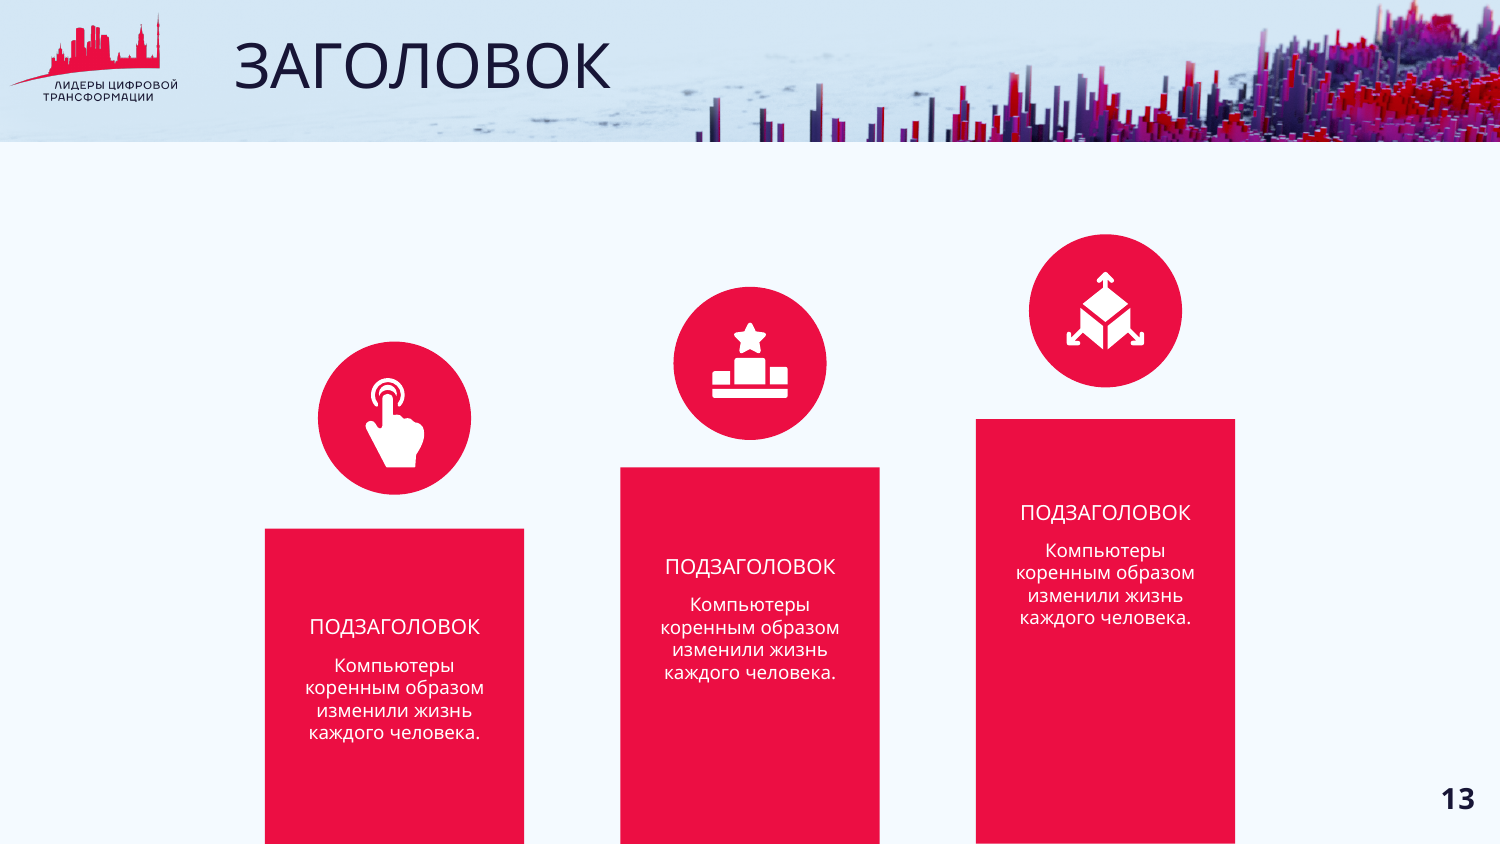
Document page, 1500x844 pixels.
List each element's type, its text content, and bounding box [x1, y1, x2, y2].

text_box [1028, 234, 1183, 388]
text_box [264, 654, 525, 844]
text_box [975, 541, 1236, 844]
text_box [975, 419, 1236, 491]
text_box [712, 322, 788, 399]
text_box [673, 286, 827, 440]
title ПОДЗАГОЛОВОК [935, 491, 1276, 541]
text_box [363, 377, 426, 468]
picture [0, 0, 1500, 844]
text_box 13 [1434, 780, 1485, 821]
title ПОДЗАГОЛОВОК [579, 540, 921, 594]
subtitle Компьютеры коренным образом изменили жизнь каждого человека. [991, 541, 1220, 654]
text_box [620, 594, 880, 844]
subtitle Компьютеры коренным образом изменили жизнь каждого человека. [635, 594, 865, 702]
text_box [317, 341, 472, 495]
title ПОДЗАГОЛОВОК [224, 593, 565, 654]
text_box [1066, 271, 1145, 350]
title ЗАГОЛОВОК [219, 16, 1276, 116]
text_box [620, 467, 880, 540]
subtitle Компьютеры коренным образом изменили жизнь каждого человека. [280, 654, 509, 759]
text_box [264, 528, 525, 593]
